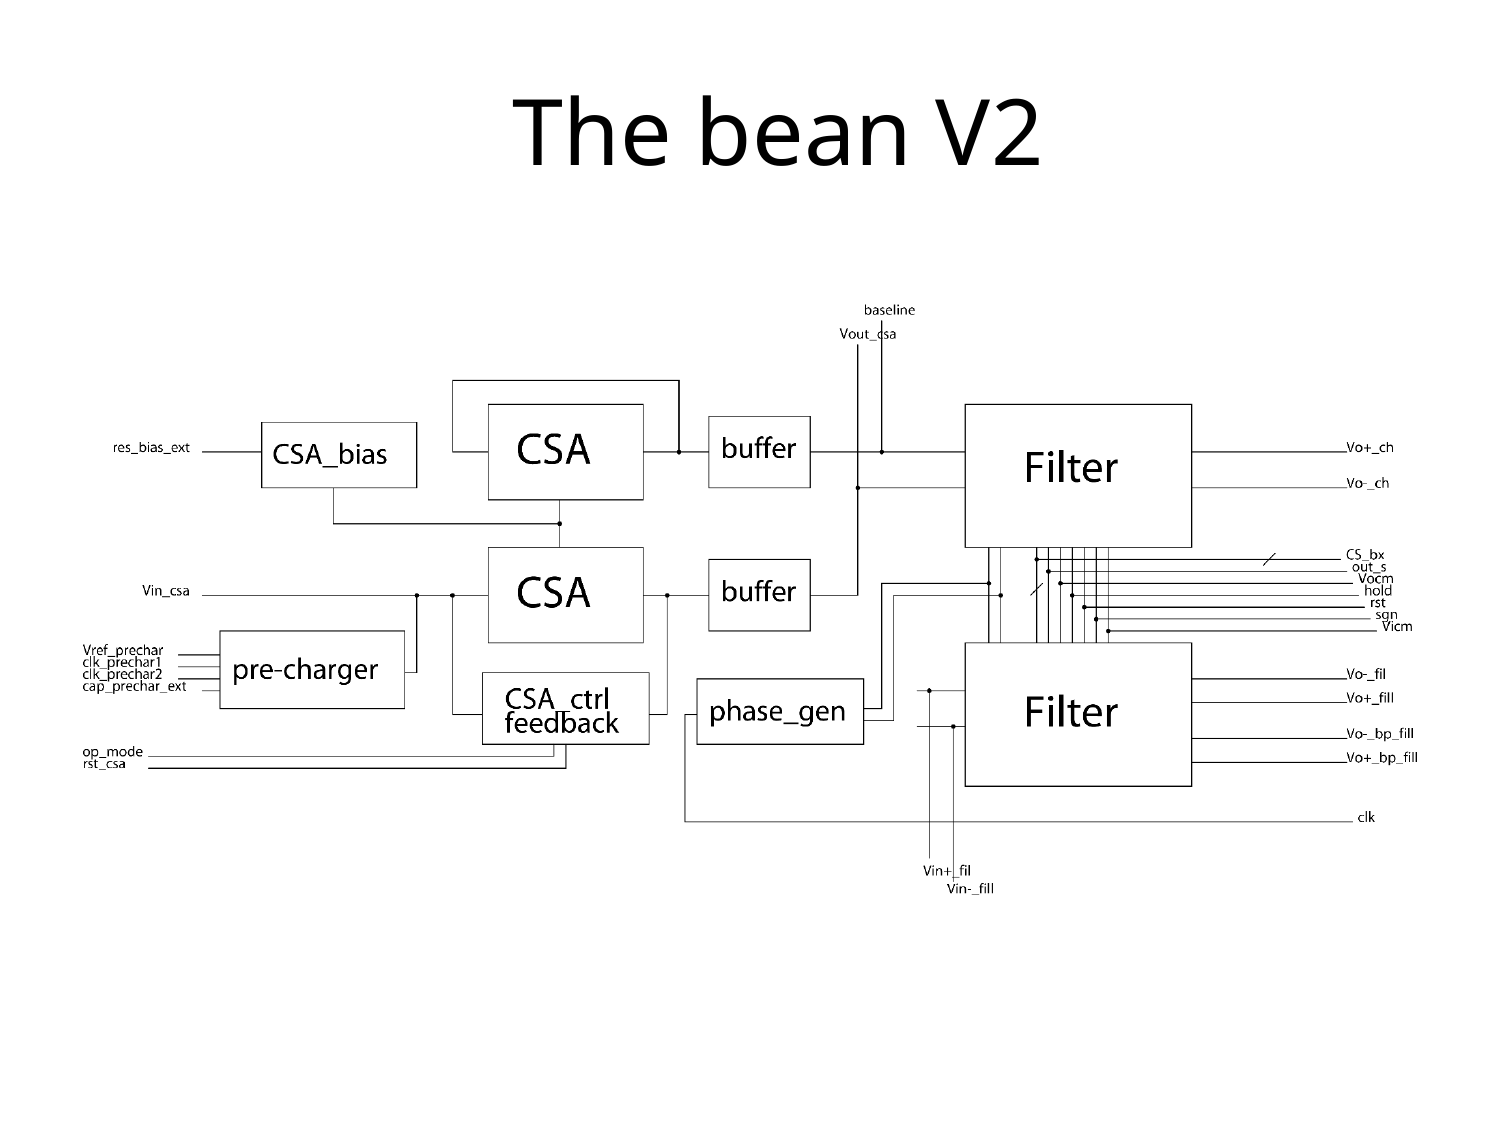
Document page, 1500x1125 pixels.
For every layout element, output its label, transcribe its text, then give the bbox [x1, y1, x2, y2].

picture [82, 302, 1418, 897]
text_box The bean V2 [498, 66, 1059, 191]
